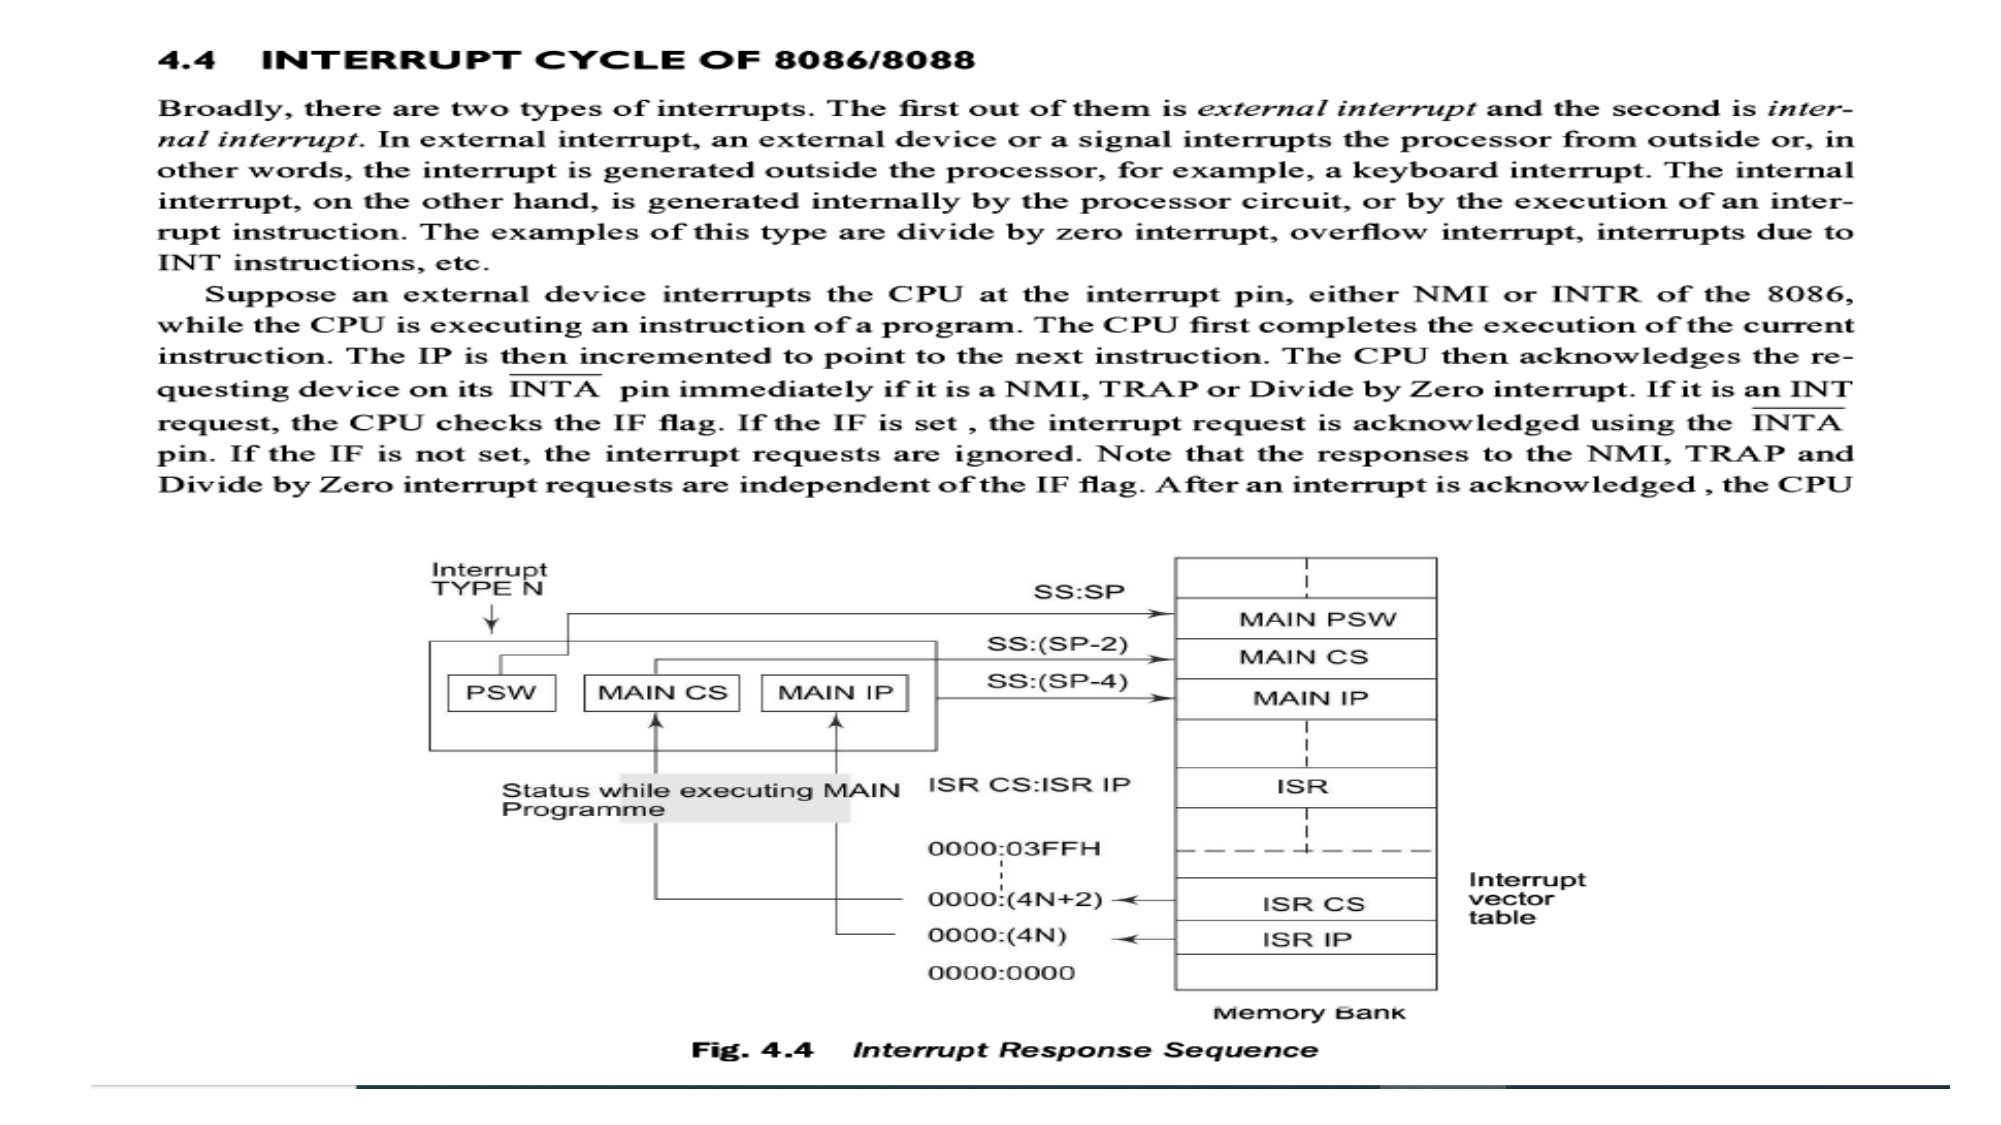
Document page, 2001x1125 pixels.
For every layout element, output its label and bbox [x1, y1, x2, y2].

picture [91, 36, 1950, 1089]
